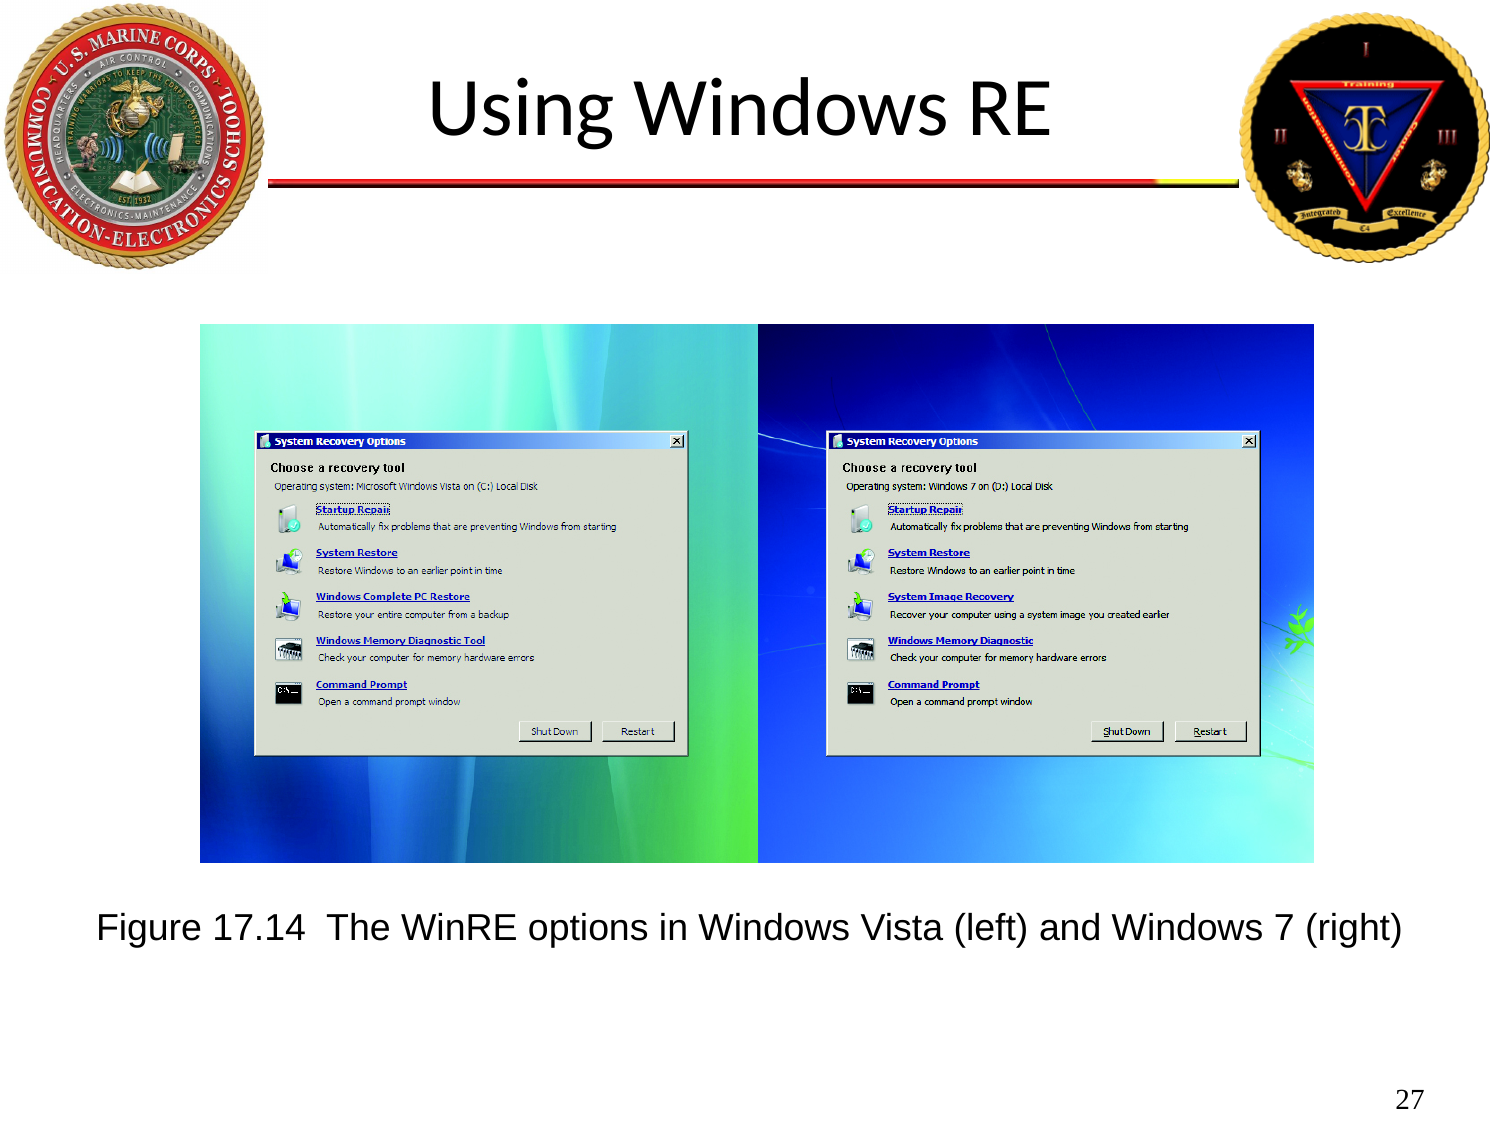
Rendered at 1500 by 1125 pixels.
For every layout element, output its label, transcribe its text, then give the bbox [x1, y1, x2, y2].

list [199, 324, 1314, 863]
picture [0, 0, 268, 274]
text_box Figure 17.14 The WinRE options in Windows Vista (left) and Windows 7 (right) [81, 899, 1419, 957]
title Using Windows RE [75, 45, 1425, 233]
picture [1239, 12, 1490, 263]
